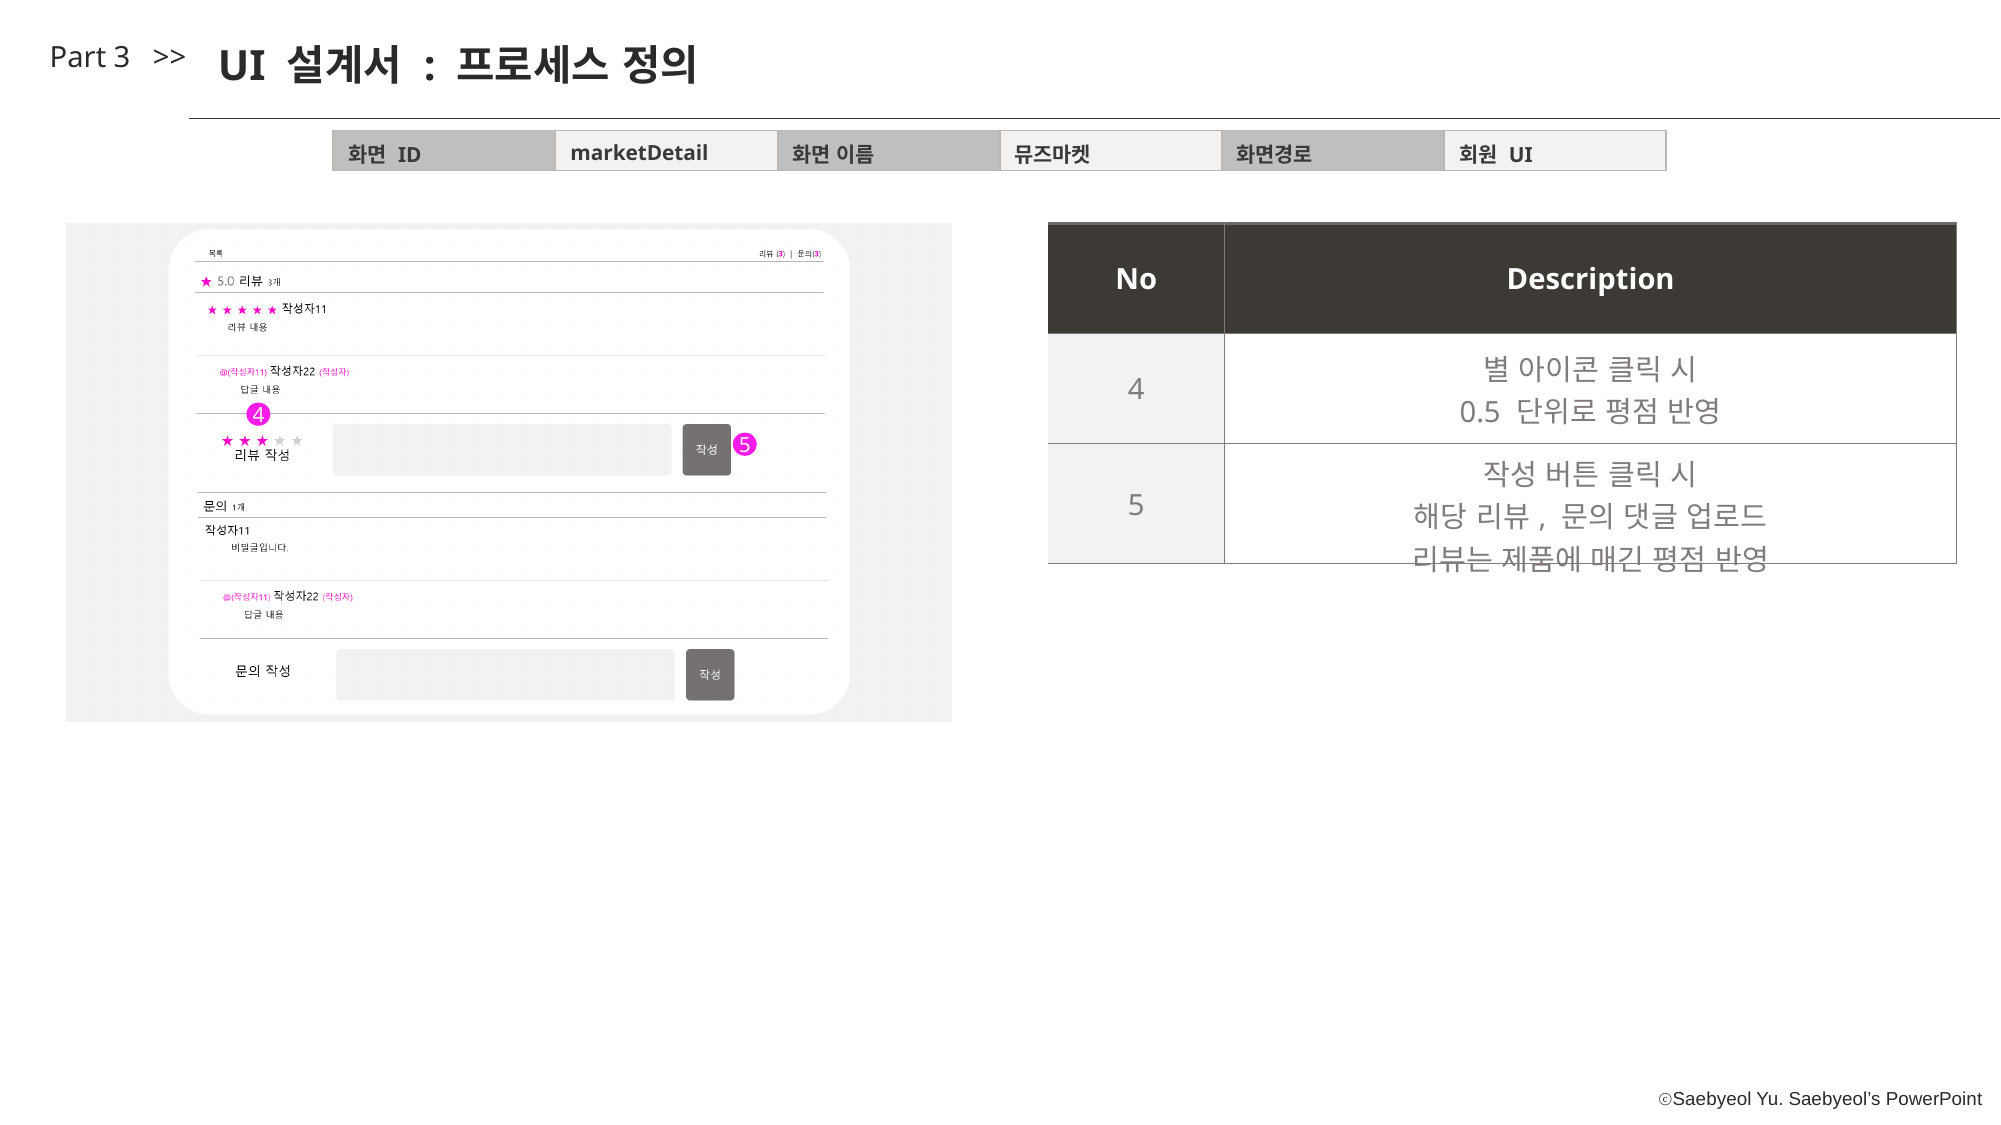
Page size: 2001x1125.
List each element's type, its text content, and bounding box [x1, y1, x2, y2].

table_header 화면 이름 [779, 131, 999, 170]
table_cell 별 아이콘 클릭 시 0.5 단위로 평점 반영 [1225, 334, 1956, 443]
table_cell 작성 버튼 클릭 시 해당 리뷰, 문의 댓글 업로드 리뷰는 제품에 매긴 평점 반영 [1225, 444, 1956, 563]
table_header Description [1225, 225, 1956, 333]
table_cell 4 [1048, 334, 1224, 443]
picture [65, 223, 952, 722]
table_header marketDetail [556, 131, 777, 170]
table_header No [1048, 225, 1224, 333]
table_header 뮤즈마켓 [1001, 131, 1221, 170]
text_box Part 3 >> [34, 30, 202, 81]
table_header 화면경로 [1223, 131, 1443, 170]
table_header 회원 UI [1445, 131, 1665, 170]
table_header 화면 ID [334, 131, 555, 170]
text_box UI 설계서 : 프로세스 정의 [203, 31, 714, 97]
table_cell 5 [1048, 444, 1224, 563]
